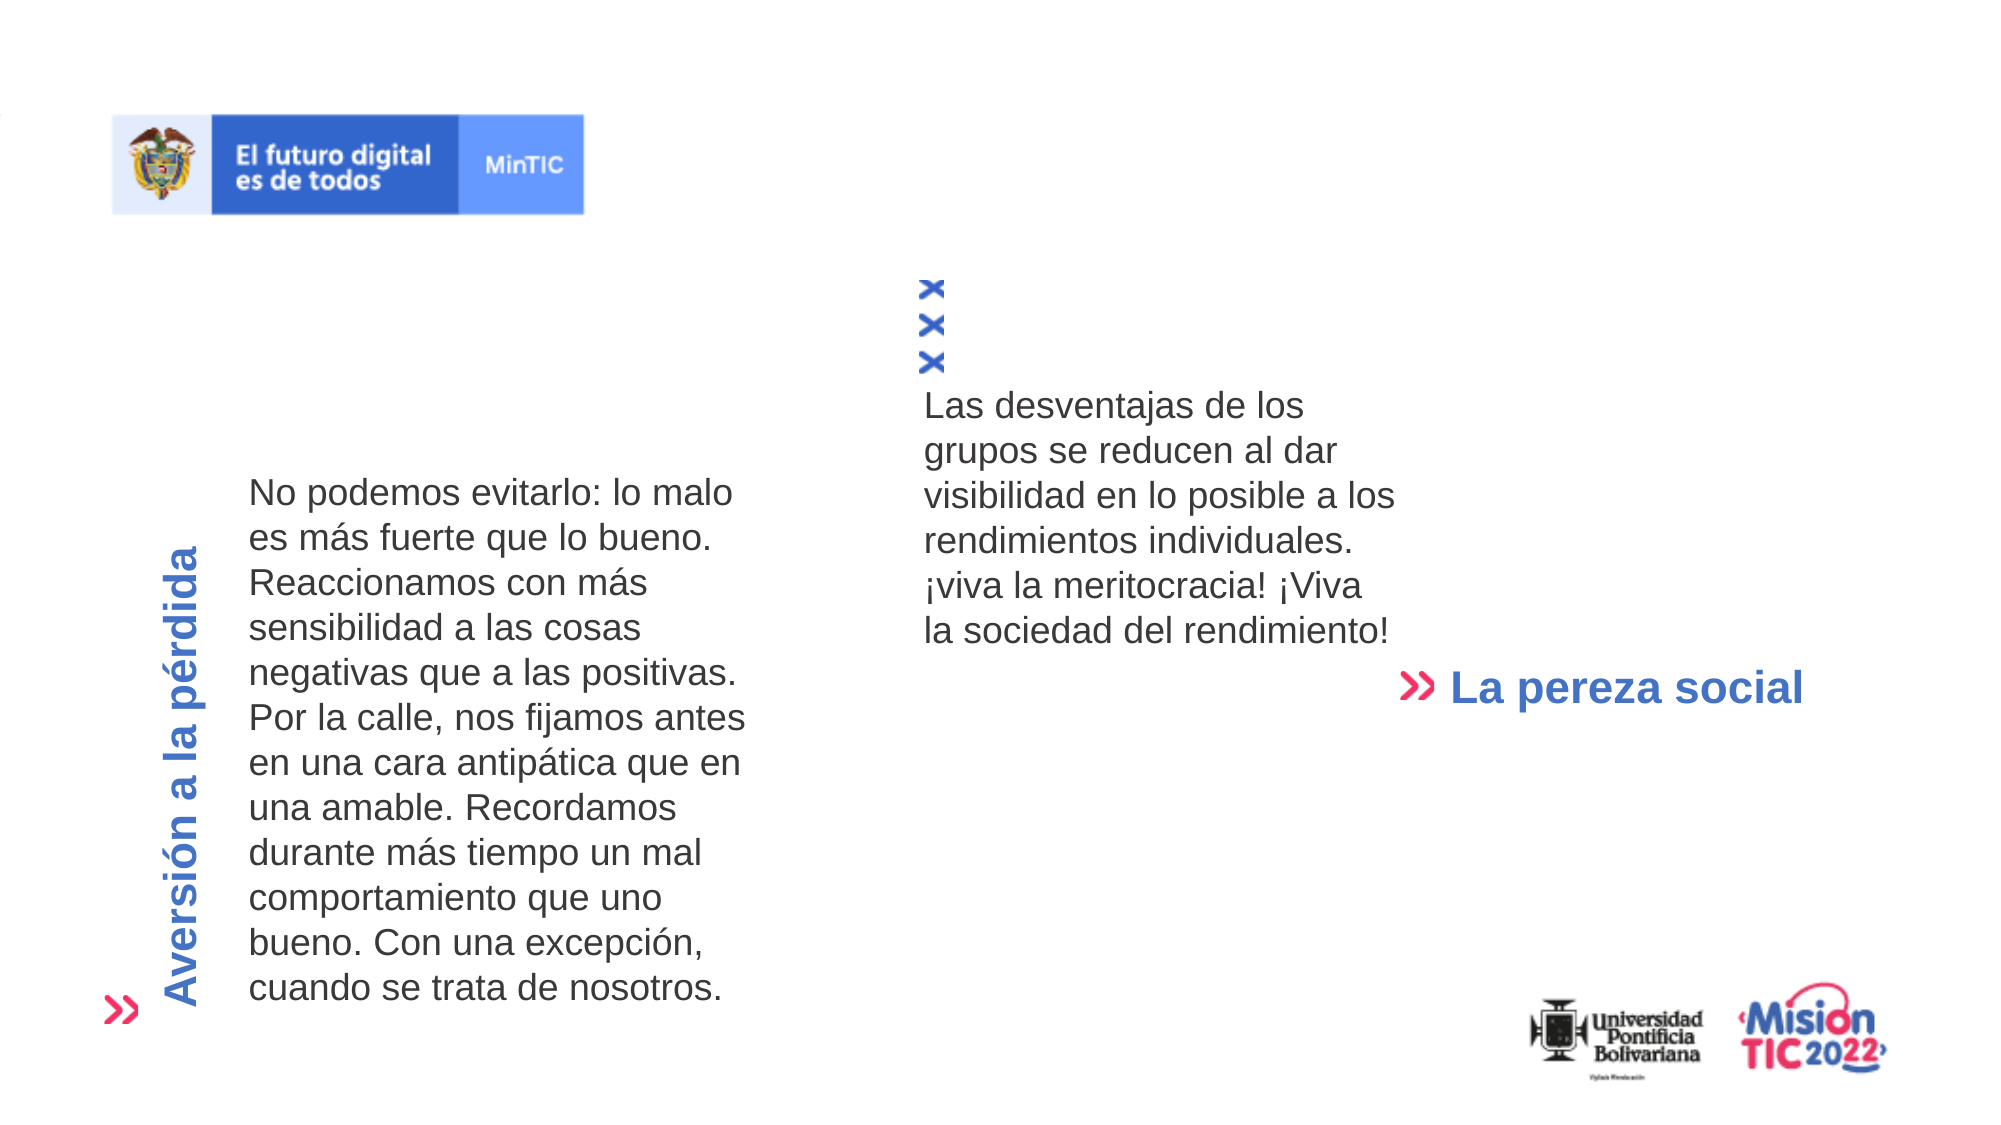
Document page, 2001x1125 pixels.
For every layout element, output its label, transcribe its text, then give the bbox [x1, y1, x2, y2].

text_box Las desventajas de los grupos se reducen al dar visibilidad en lo posible a los rendimientos individuales. ¡viva la meritocracia! ¡Viva la sociedad del rendimiento! [909, 373, 1416, 659]
text_box La pereza social [1435, 650, 1942, 720]
picture [0, 1, 2000, 1124]
text_box Aversión a la pérdida [142, 517, 213, 1024]
text_box No podemos evitarlo: lo malo es más fuerte que lo bueno. Reaccionamos con más sensibilidad a las cosas negativas que a las positivas. Por la calle, nos fijamos antes en una cara antipática que en una amable. Recordamos durante más tiempo un mal comportamiento que uno bueno. Con una excepción, cuando se trata de nosotros. [233, 460, 773, 1016]
